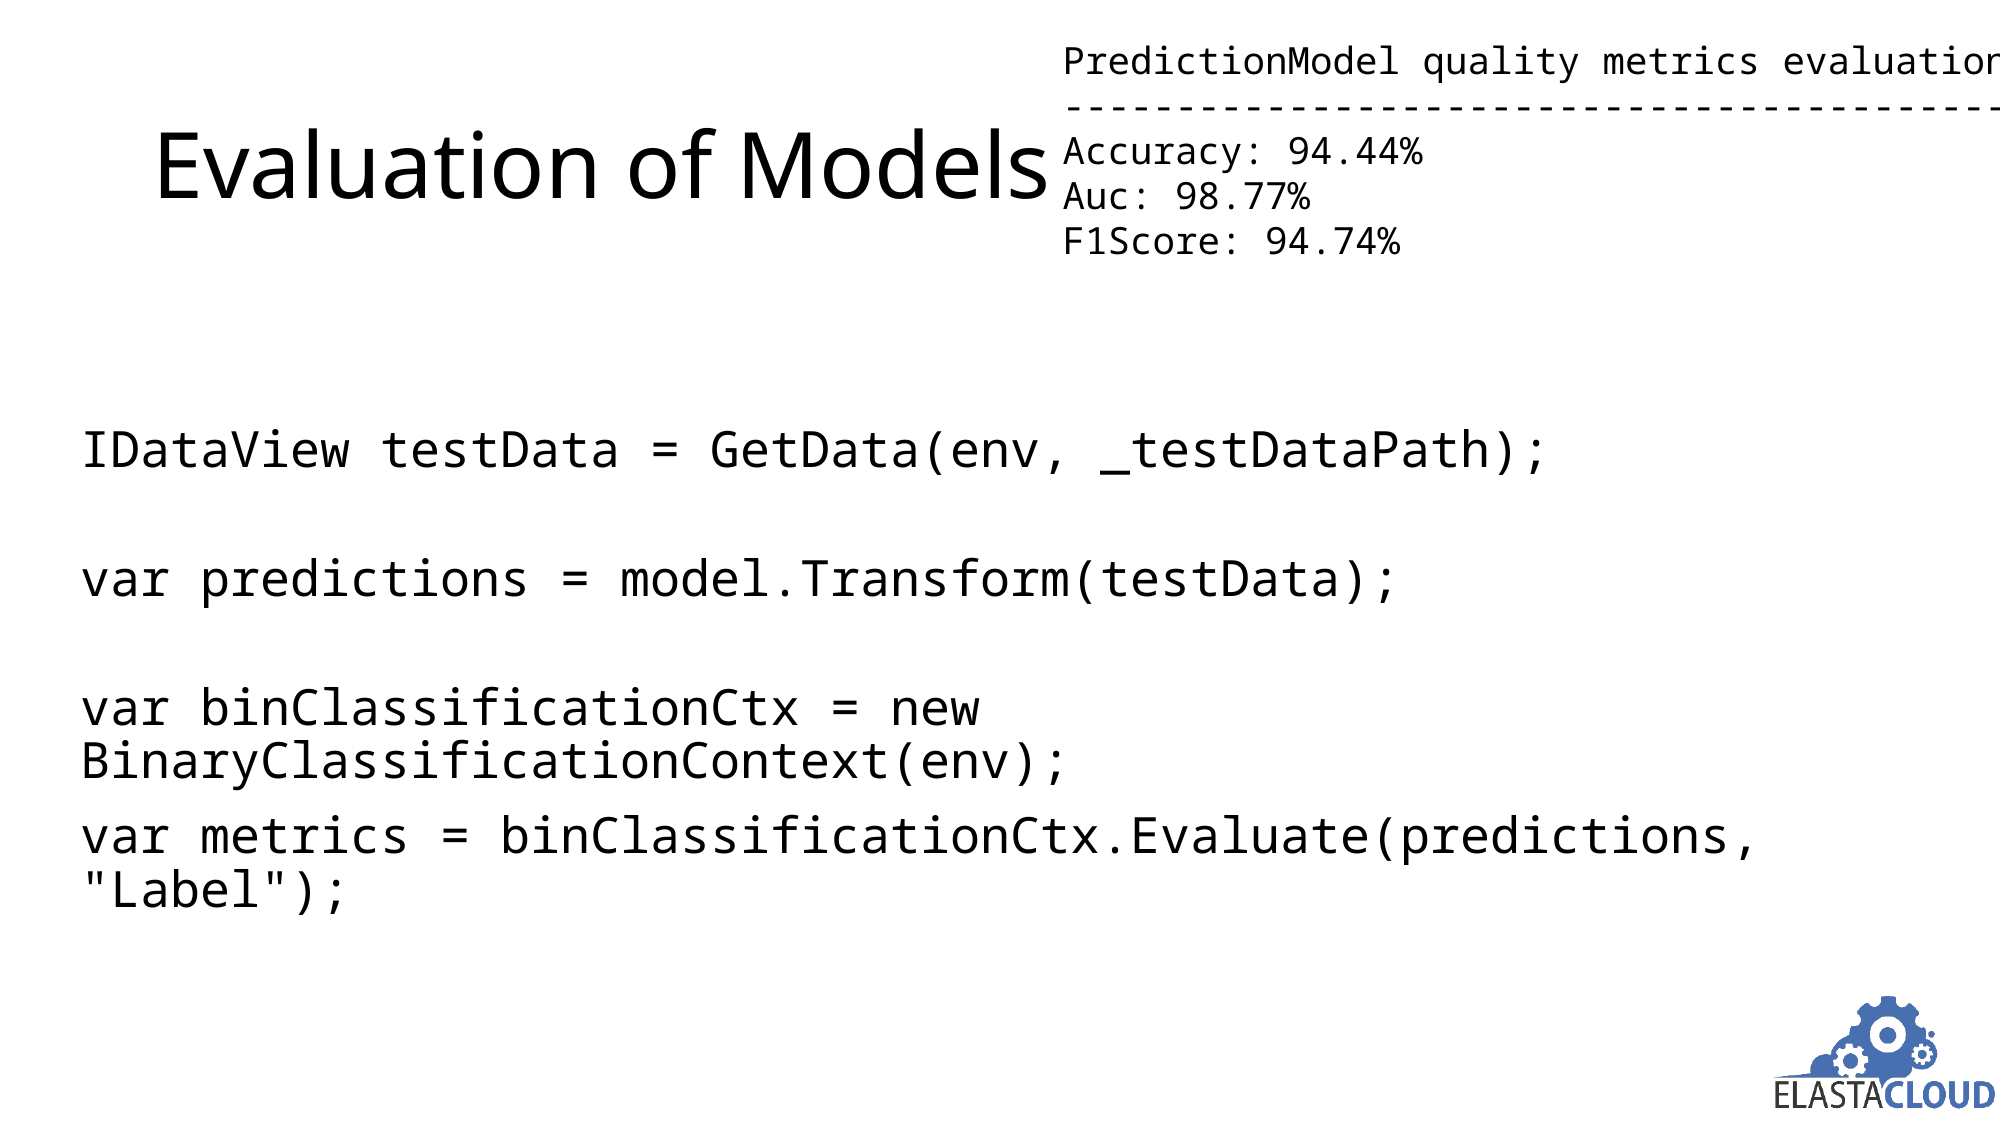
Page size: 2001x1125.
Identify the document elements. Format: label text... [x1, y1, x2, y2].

list IDataView testData = GetData(env, _testDataPath); var predictions = model.Transform(testData); var binClassificationCtx = new BinaryClassificationContext(env); var metrics = binClassificationCtx.Evaluate(predictions, "Label"); [65, 416, 1946, 1125]
title Evaluation of Models [137, 59, 1863, 278]
text_box PredictionModel quality metrics evaluation ------------------------------------------ Accuracy: 94.44% Auc: 98.77% F1Score: 94.74% [1047, 29, 2000, 270]
picture [1946, 992, 2000, 1116]
